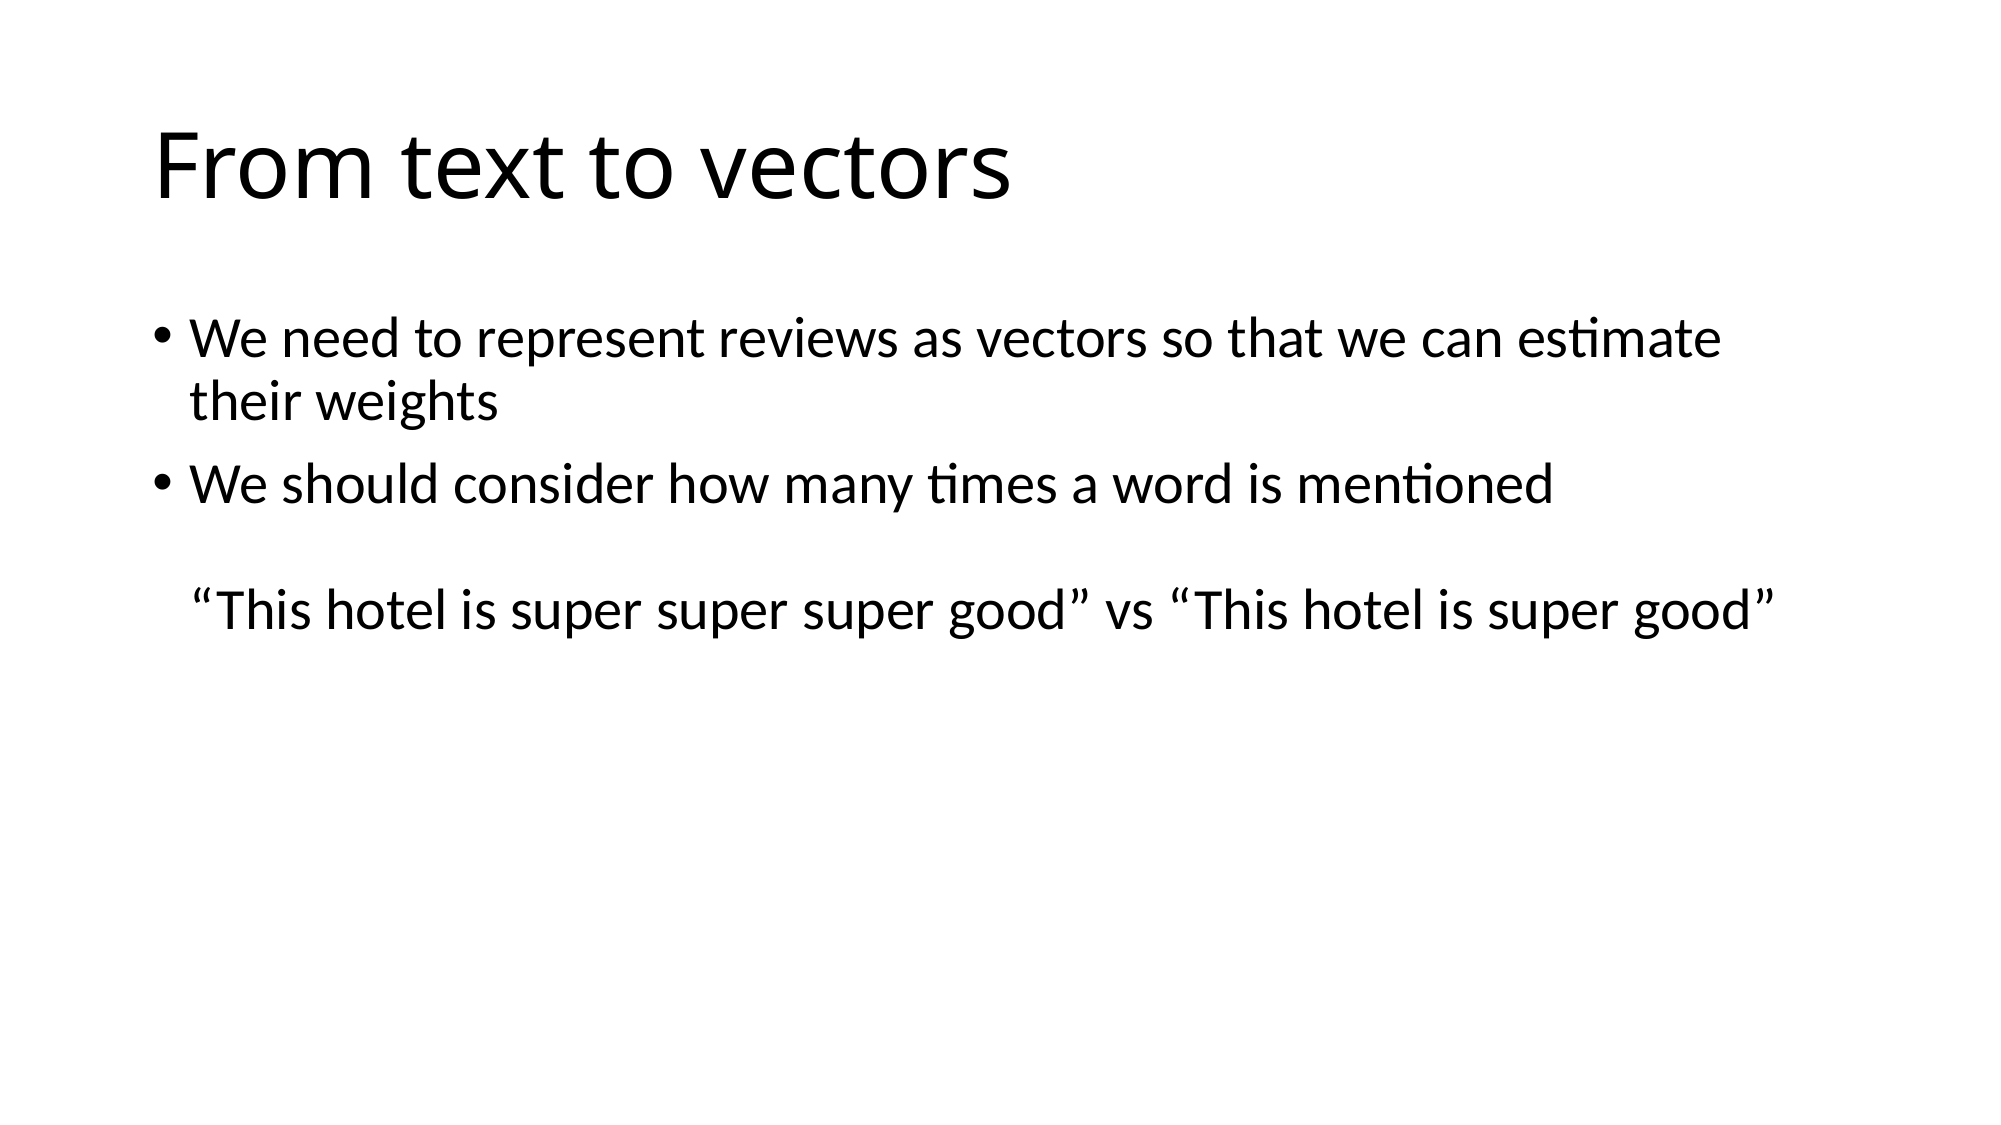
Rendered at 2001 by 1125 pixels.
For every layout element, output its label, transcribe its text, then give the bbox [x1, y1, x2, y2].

list We need to represent reviews as vectors so that we can estimate their weights We should consider how many times a word is mentioned “This hotel is super super super good” vs “This hotel is super good” [137, 299, 1863, 840]
title From text to vectors [137, 59, 1863, 278]
